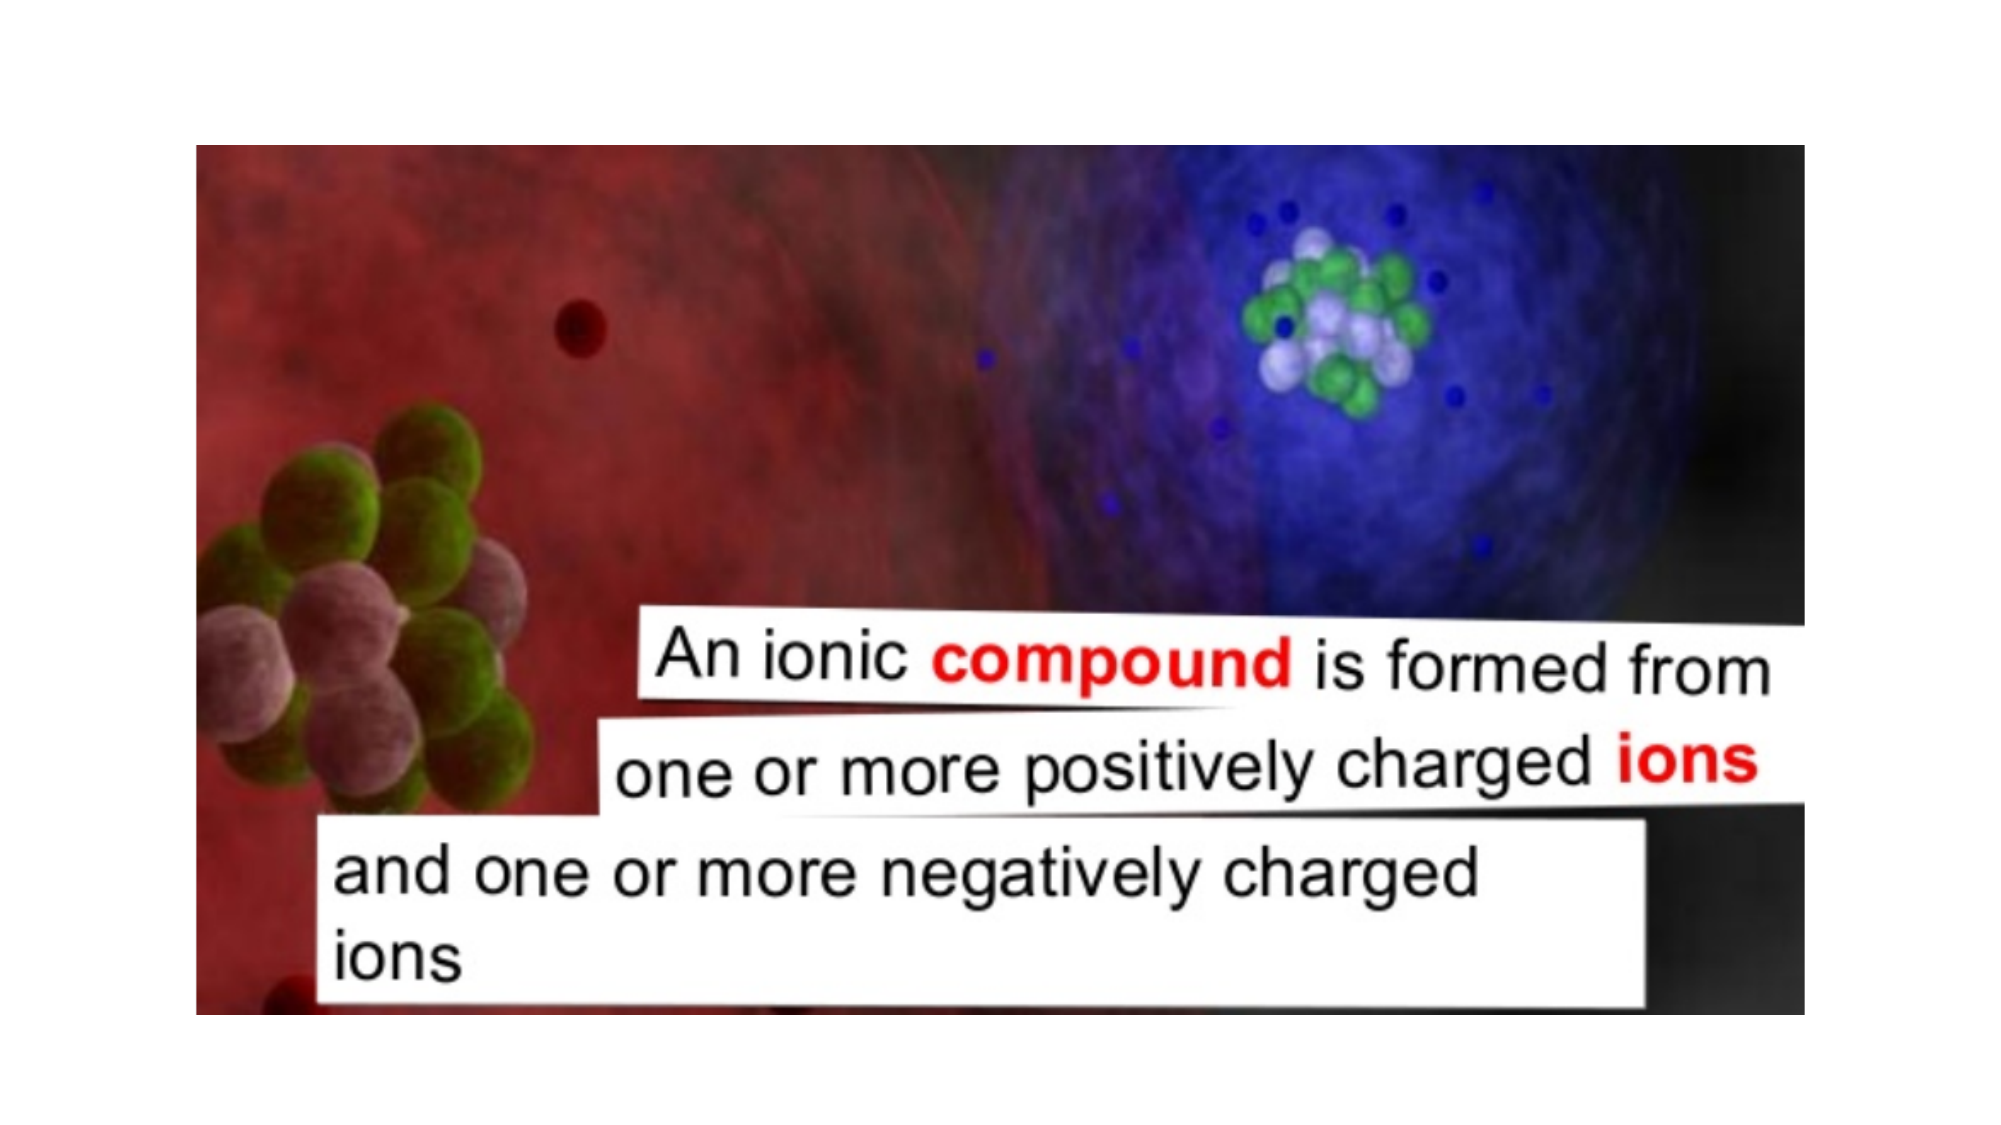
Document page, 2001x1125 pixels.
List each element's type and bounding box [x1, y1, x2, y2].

picture [195, 145, 1805, 1015]
